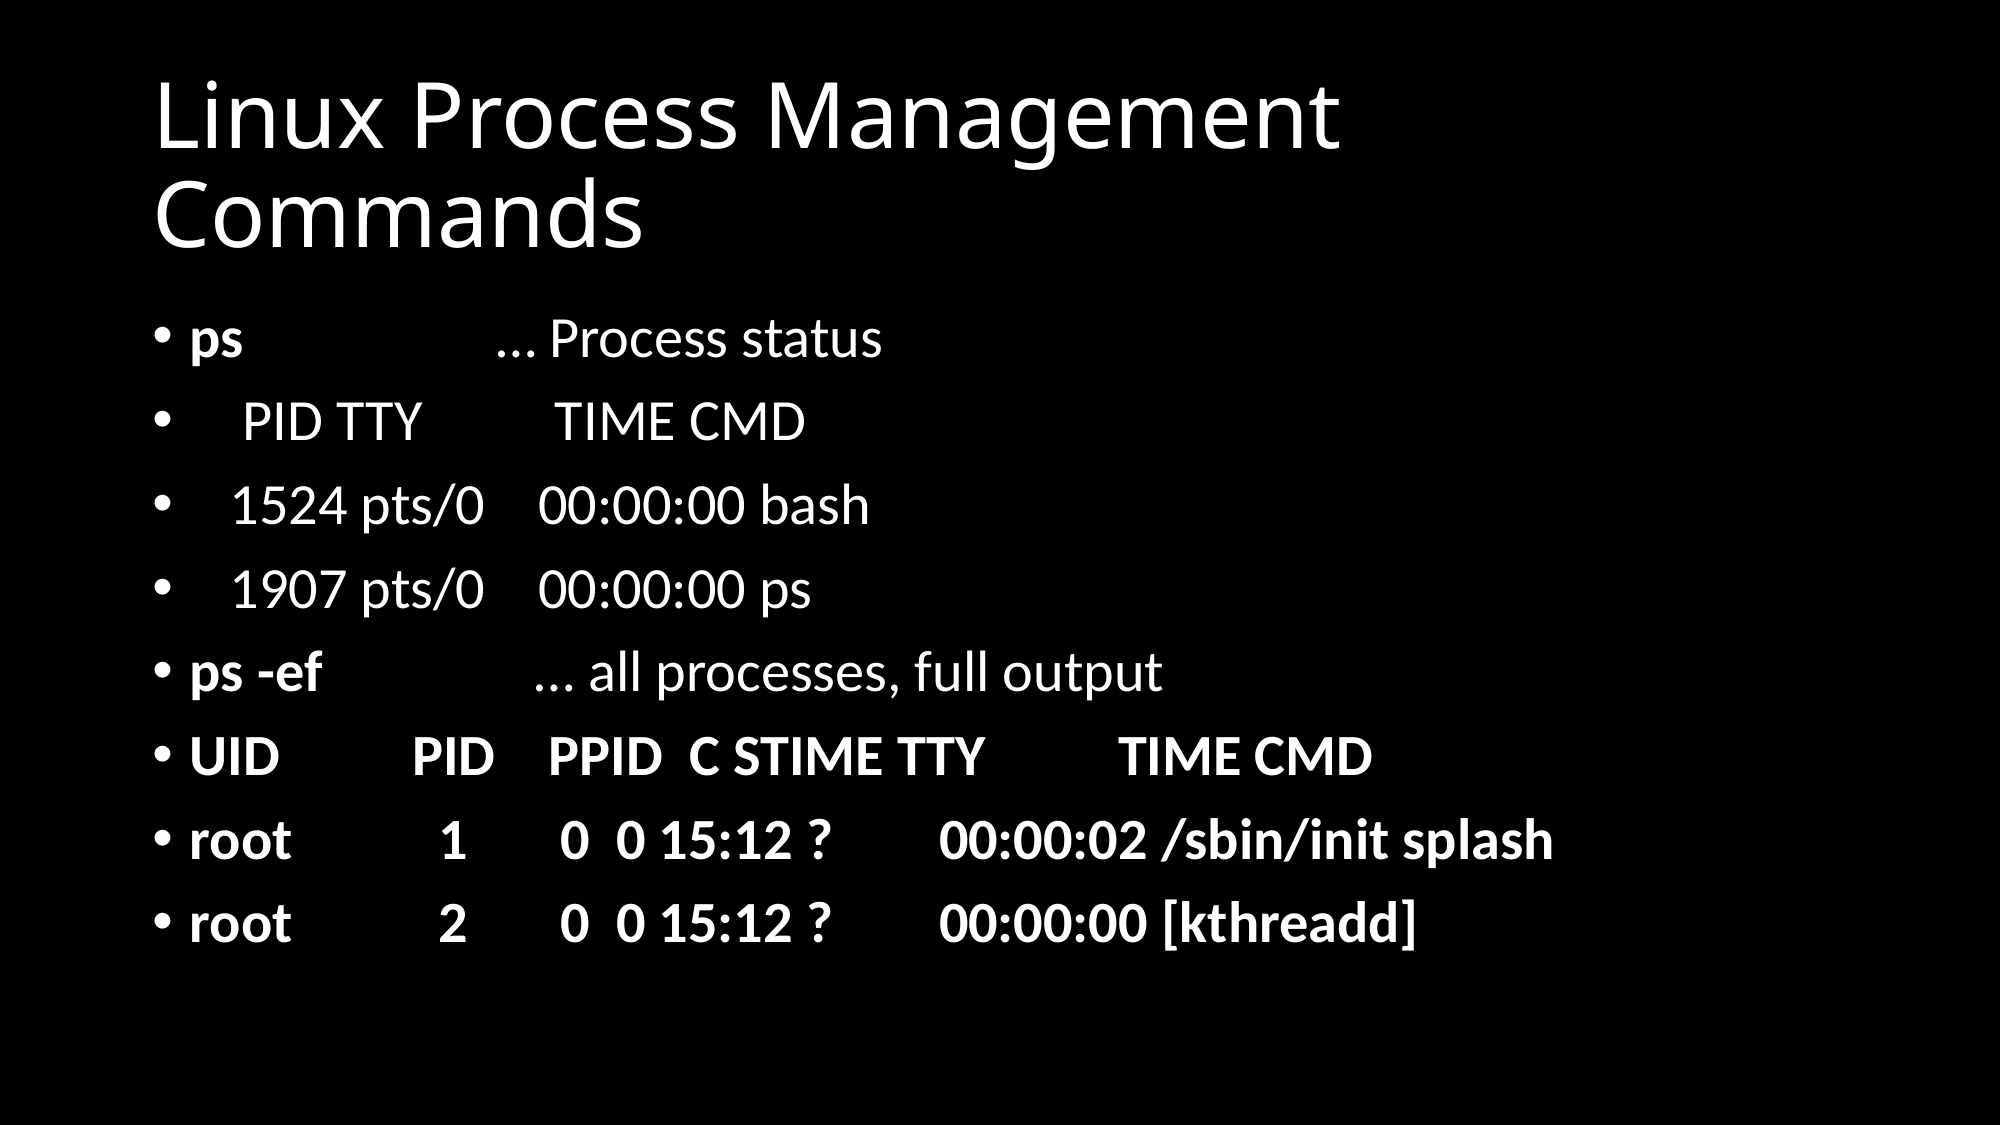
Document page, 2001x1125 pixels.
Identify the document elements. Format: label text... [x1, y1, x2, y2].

list ps … Process status PID TTY TIME CMD 1524 pts/0 00:00:00 bash 1907 pts/0 00:00:00 ps ps -ef … all processes, full output UID PID PPID C STIME TTY TIME CMD root 1 0 0 15:12 ? 00:00:02 /sbin/init splash root 2 0 0 15:12 ? 00:00:00 [kthreadd] [137, 299, 1863, 1014]
title Linux Process Management Commands [137, 59, 1863, 278]
